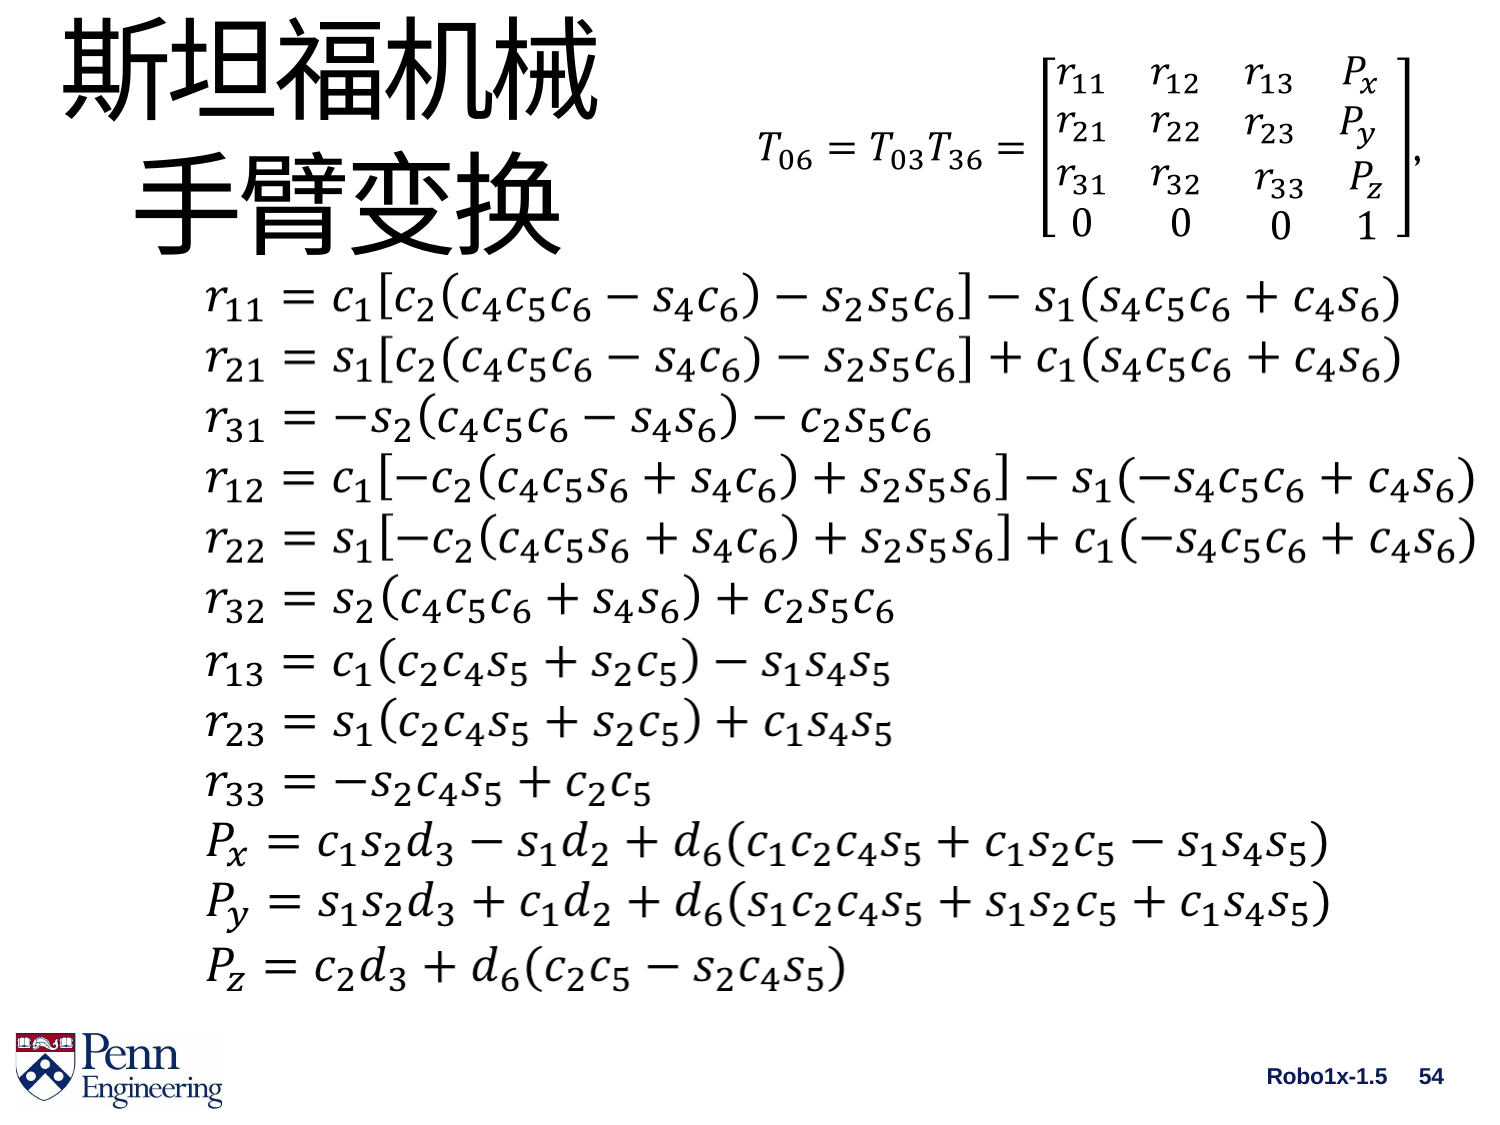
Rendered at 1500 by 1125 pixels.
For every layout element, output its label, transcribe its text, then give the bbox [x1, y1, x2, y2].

footer Robo1x-1.5 [1264, 1058, 1390, 1125]
slide_number 54 [1414, 1058, 1449, 1125]
picture [15, 1033, 205, 1110]
title 斯坦福机械手臂变换 [57, 0, 684, 269]
text_box [205, 625, 1381, 1115]
text_box [205, 261, 1494, 626]
text_box [746, 49, 1435, 241]
